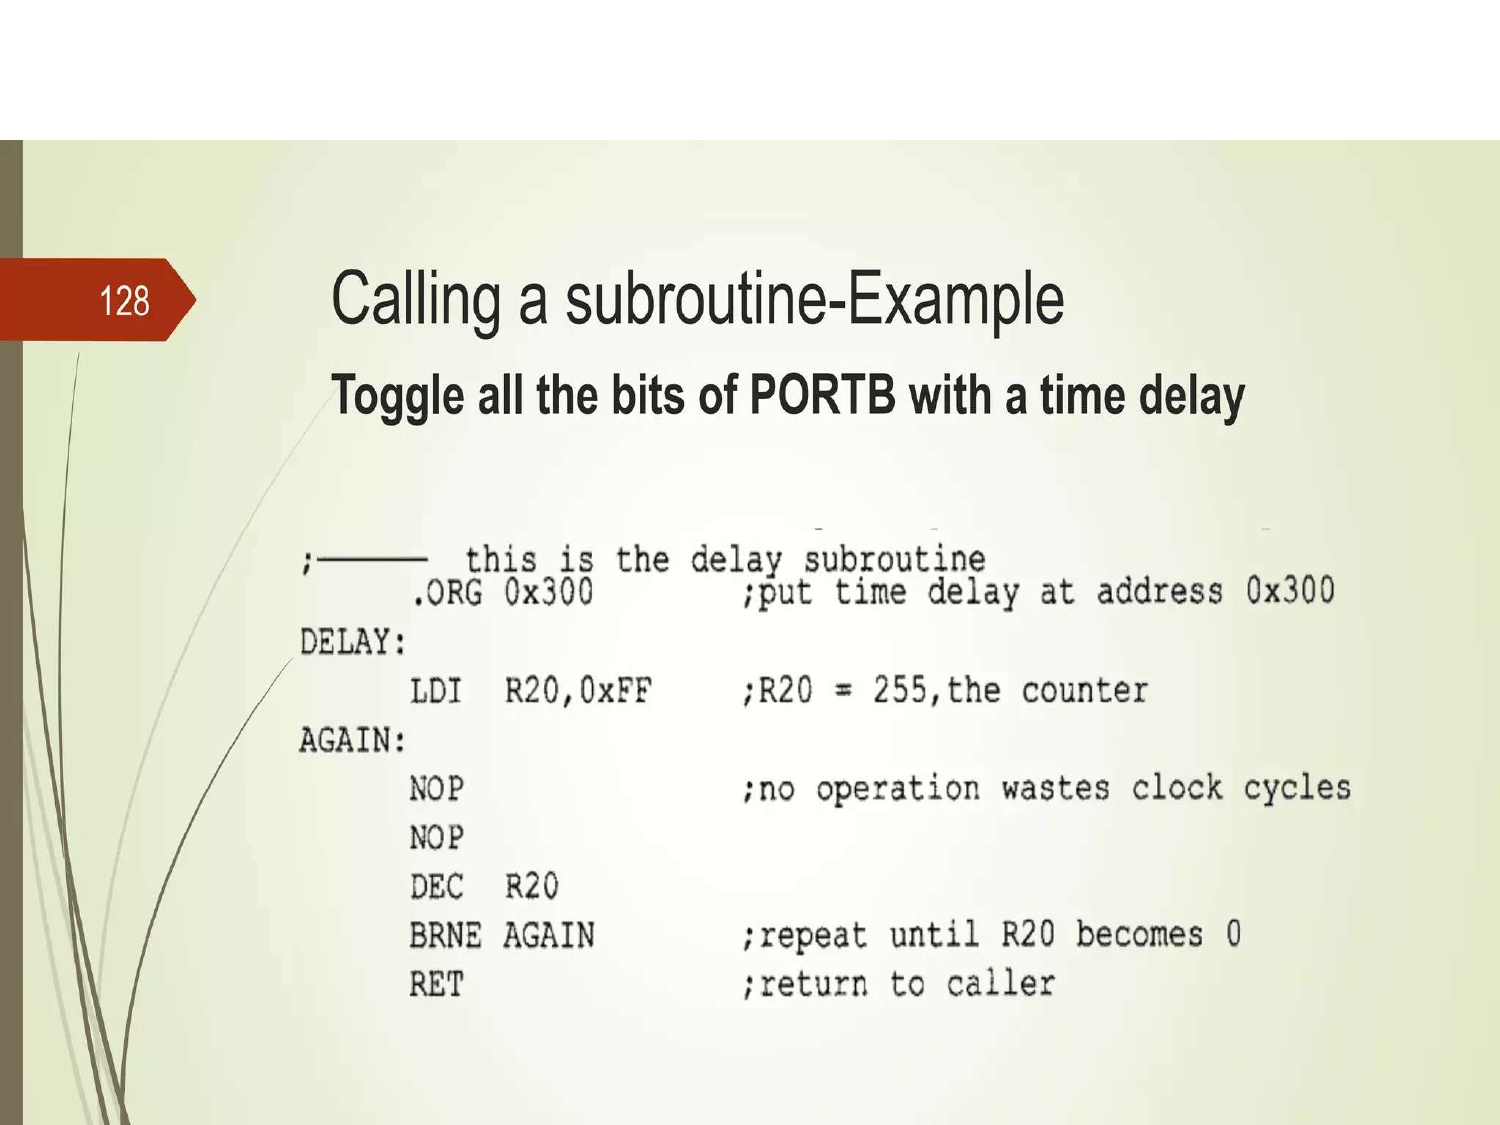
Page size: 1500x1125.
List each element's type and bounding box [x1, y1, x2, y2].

picture [0, 140, 1500, 1125]
